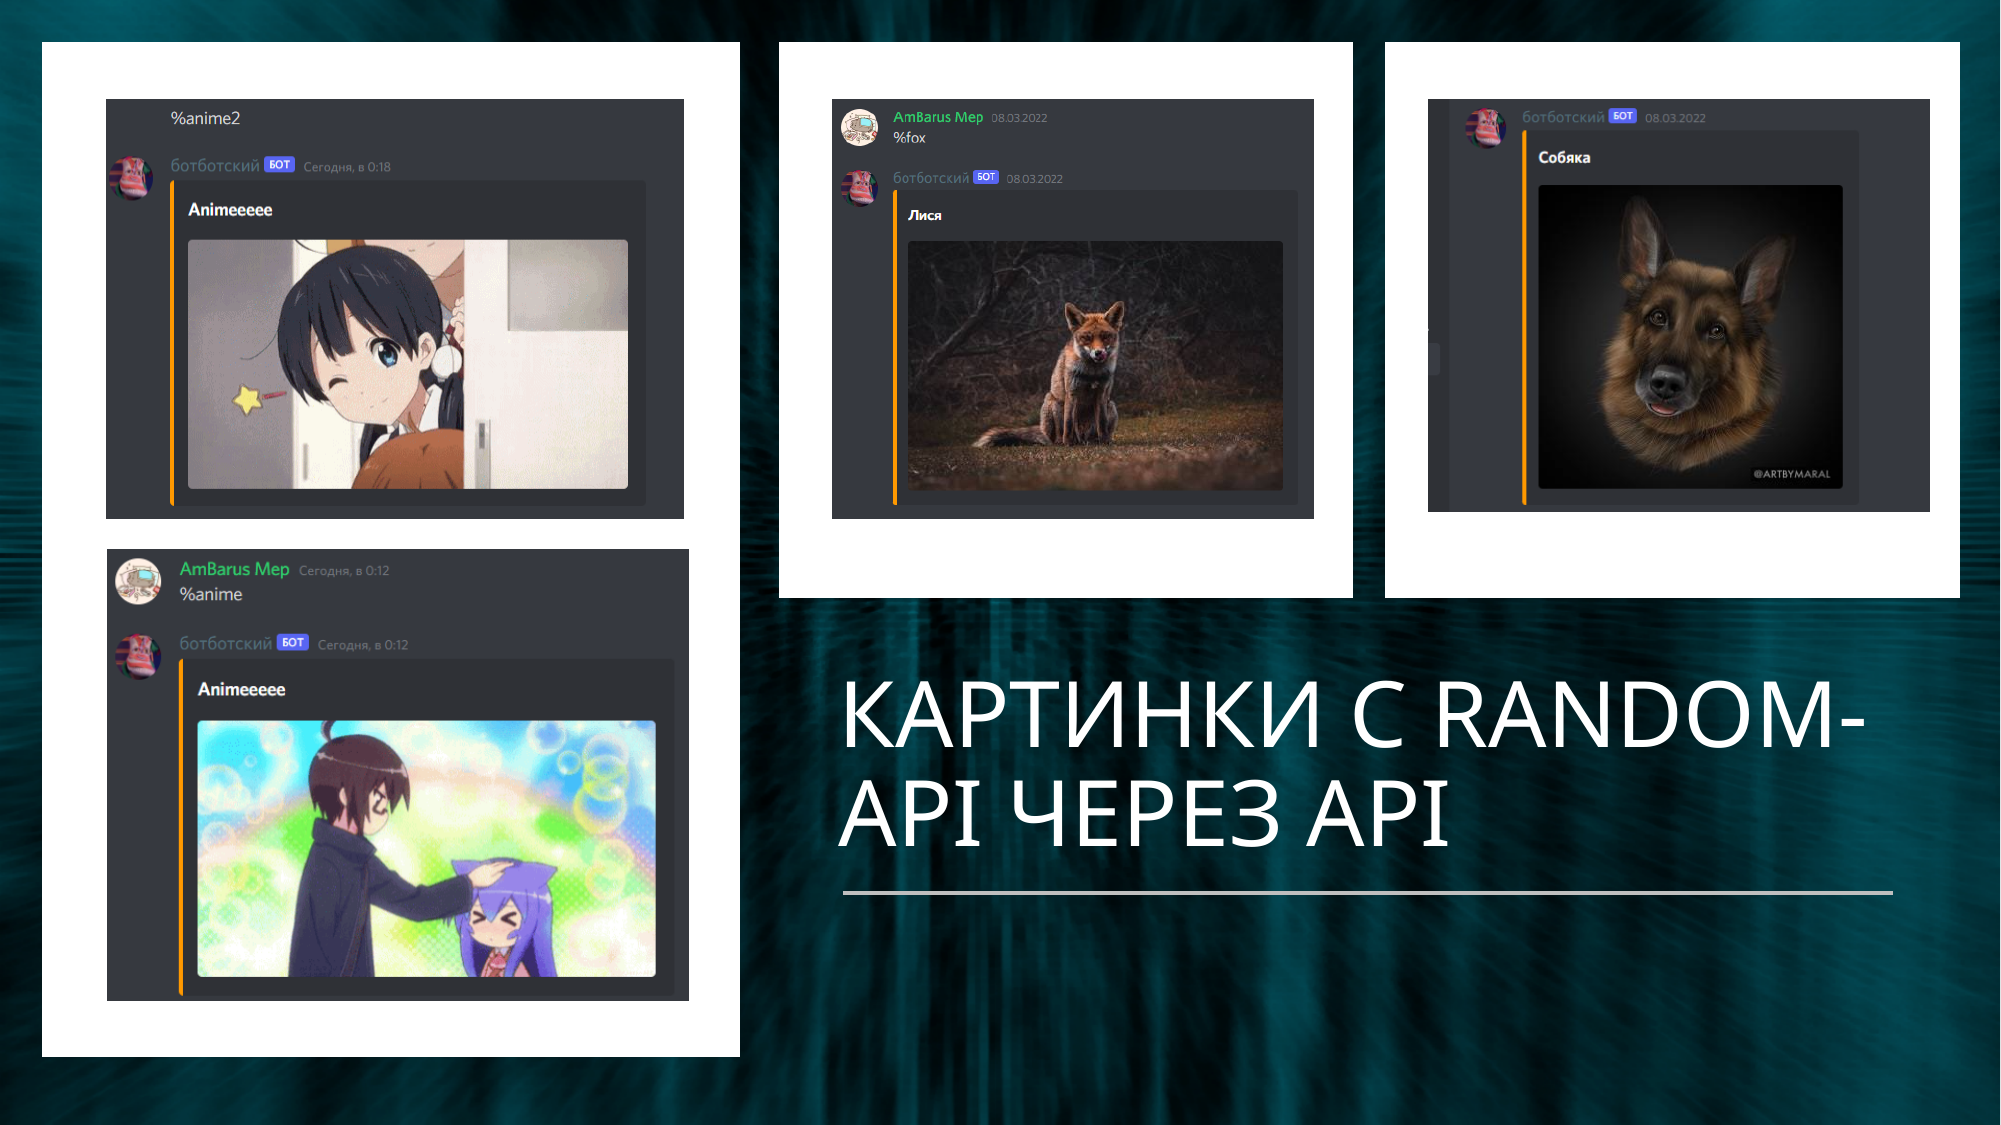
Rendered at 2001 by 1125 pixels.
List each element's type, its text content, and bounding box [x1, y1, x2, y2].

title КАРТИНКИ С RANDOM-API ЧЕРЕЗ API [823, 656, 1885, 875]
text_box [51, 52, 730, 1048]
picture [0, 0, 2001, 1125]
text_box [788, 52, 1344, 589]
text_box [1395, 52, 1950, 589]
